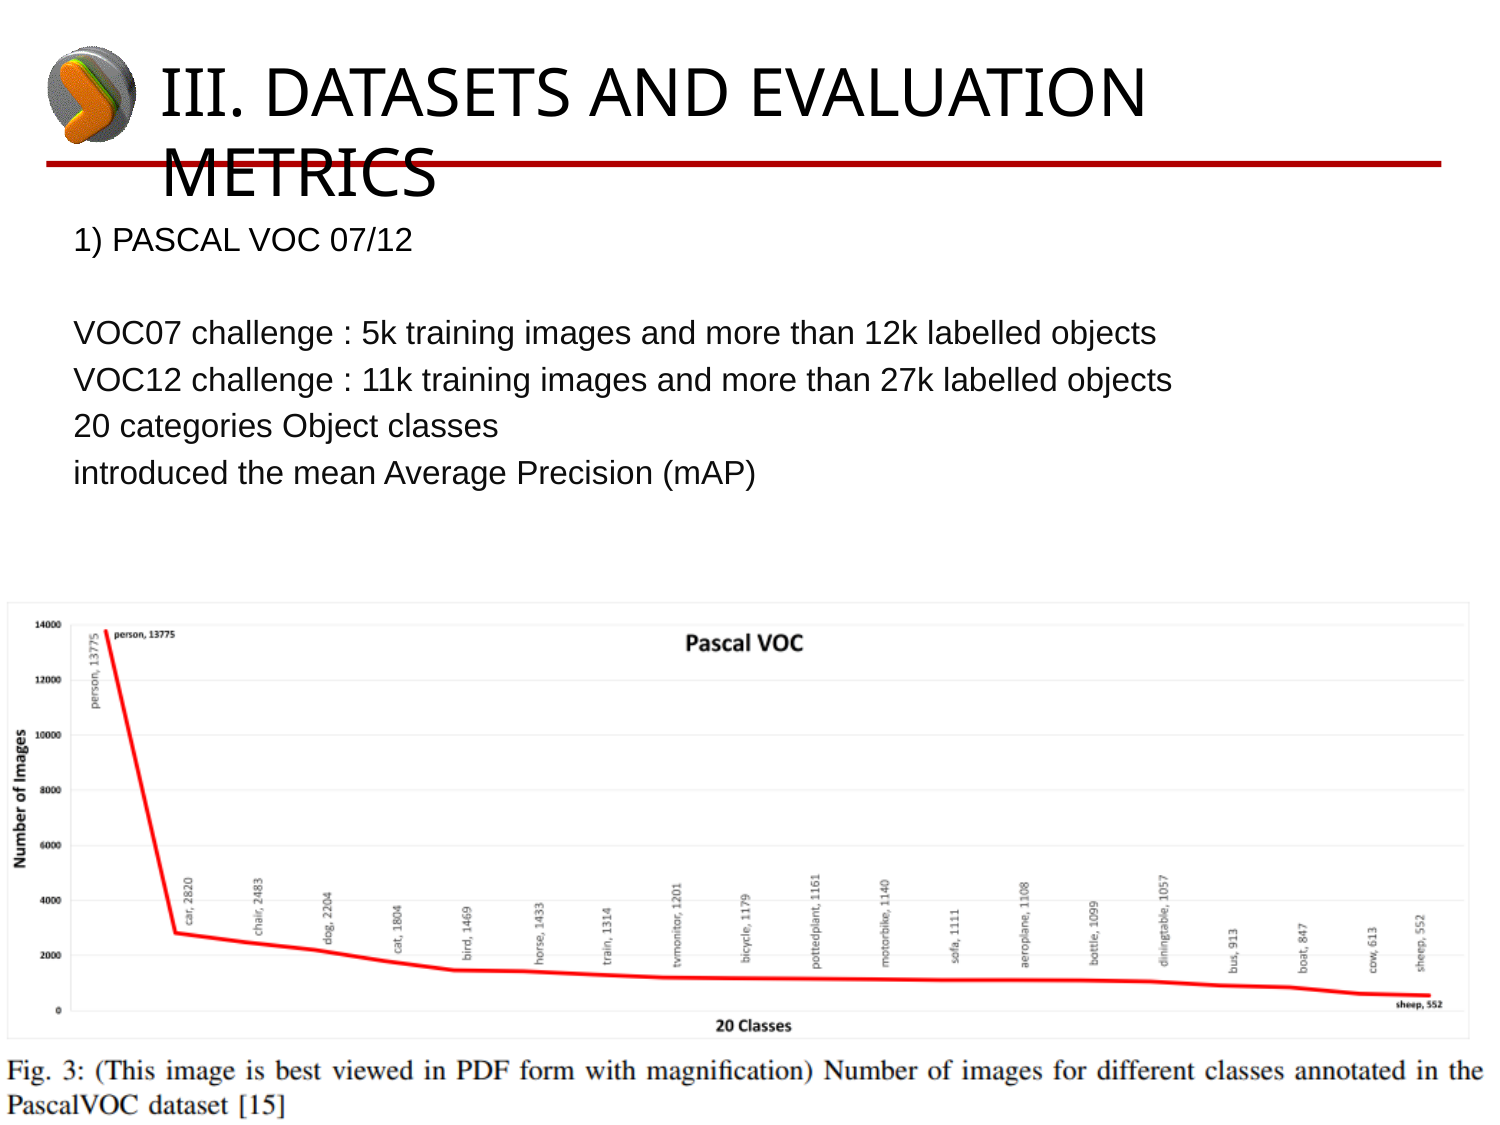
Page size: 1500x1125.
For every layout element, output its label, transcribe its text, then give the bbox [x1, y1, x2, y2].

list 1) PASCAL VOC 07/12 VOC07 challenge : 5k training images and more than 12k labelled objects VOC12 challenge : 11k training images and more than 27k labelled objects 20 categories Object classes introduced the mean Average Precision (mAP) [58, 210, 1442, 593]
picture [0, 10, 195, 188]
title III. DATASETS AND EVALUATION METRICS [145, 42, 1424, 135]
picture [0, 595, 1500, 1125]
